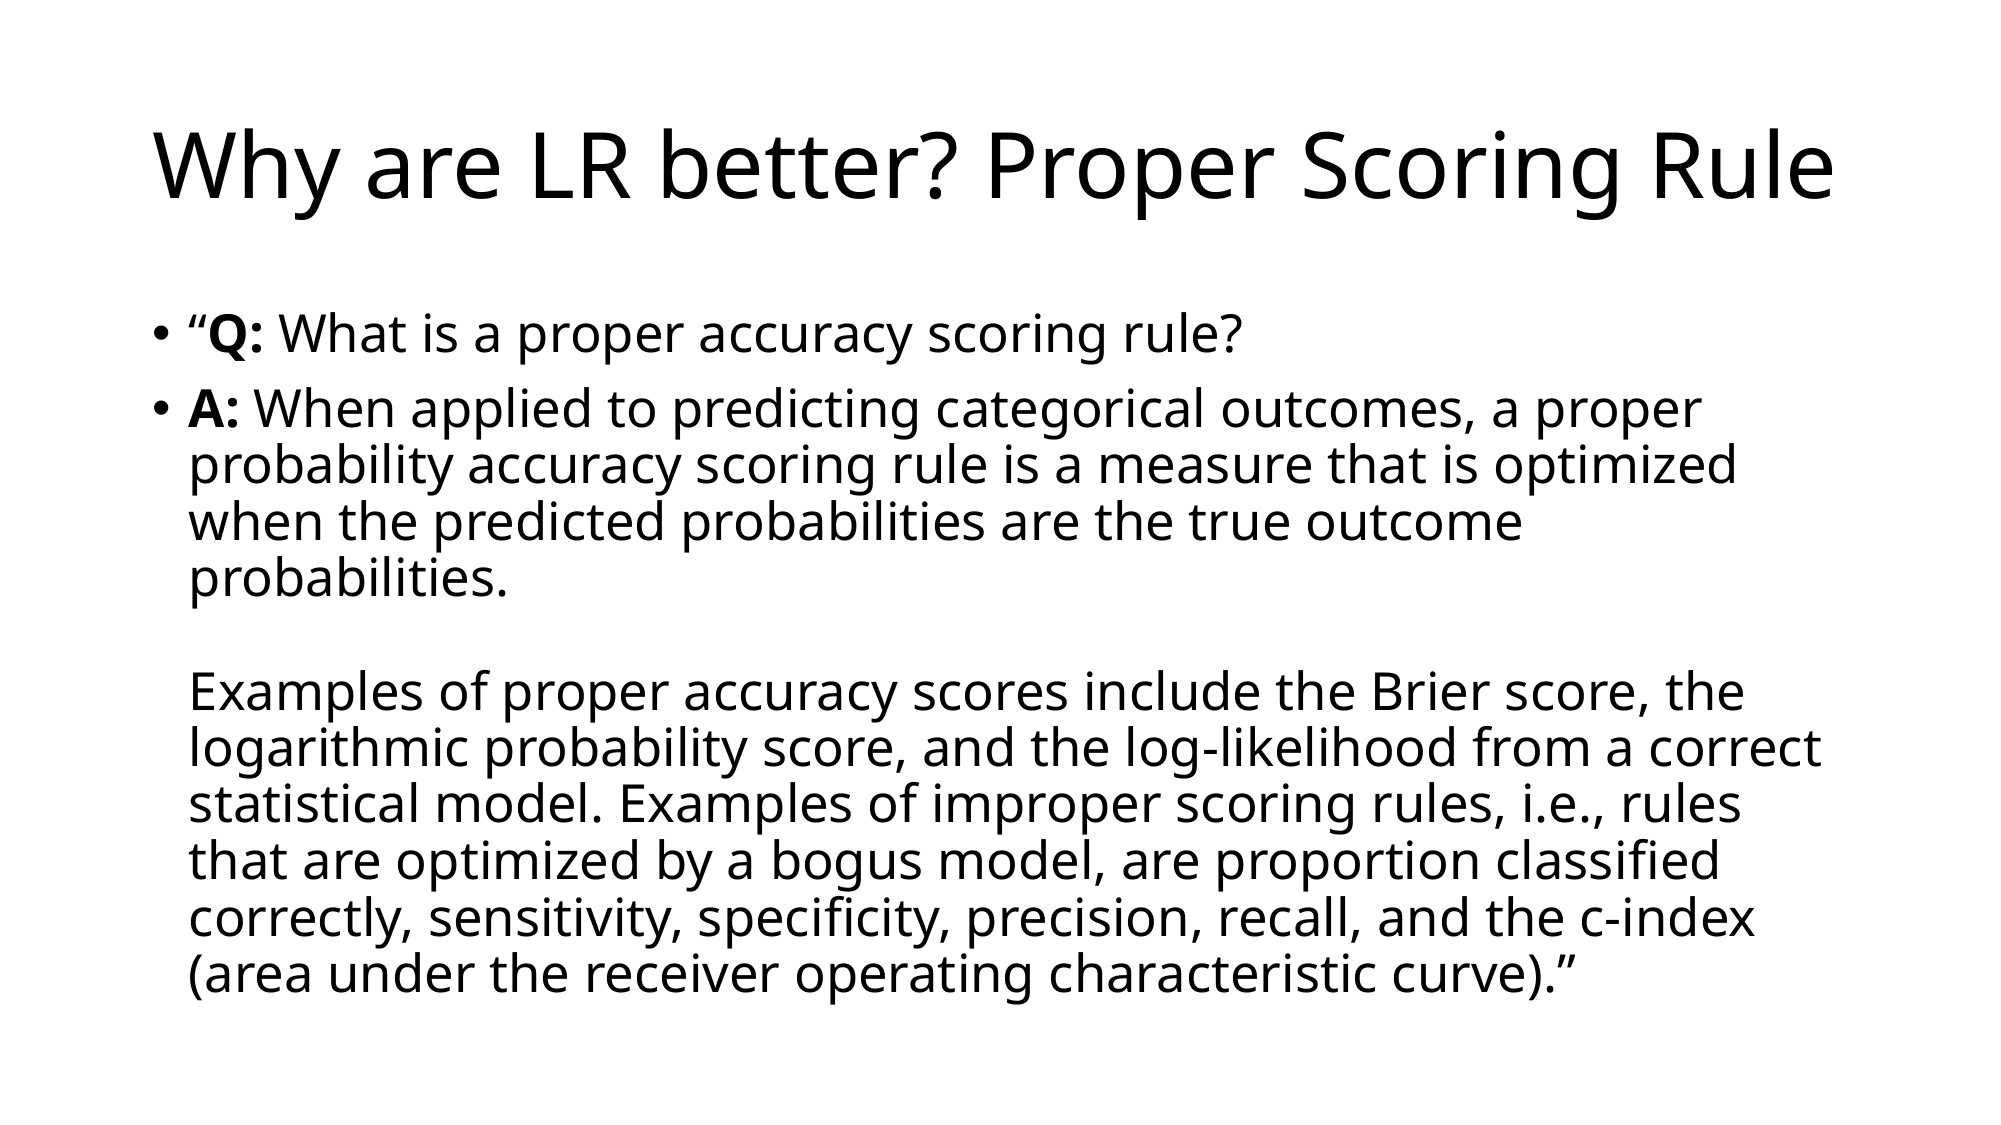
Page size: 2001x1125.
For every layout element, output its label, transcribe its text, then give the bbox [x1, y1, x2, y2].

list “Q: What is a proper accuracy scoring rule? A: When applied to predicting categorical outcomes, a proper probability accuracy scoring rule is a measure that is optimized when the predicted probabilities are the true outcome probabilities. Examples of proper accuracy scores include the Brier score, the logarithmic probability score, and the log-likelihood from a correct statistical model. Examples of improper scoring rules, i.e., rules that are optimized by a bogus model, are proportion classiﬁed correctly, sensitivity, speciﬁcity, precision, recall, and the c-index (area under the receiver operating characteristic curve).” [137, 299, 1863, 1014]
title Why are LR better? Proper Scoring Rule [137, 59, 1863, 278]
